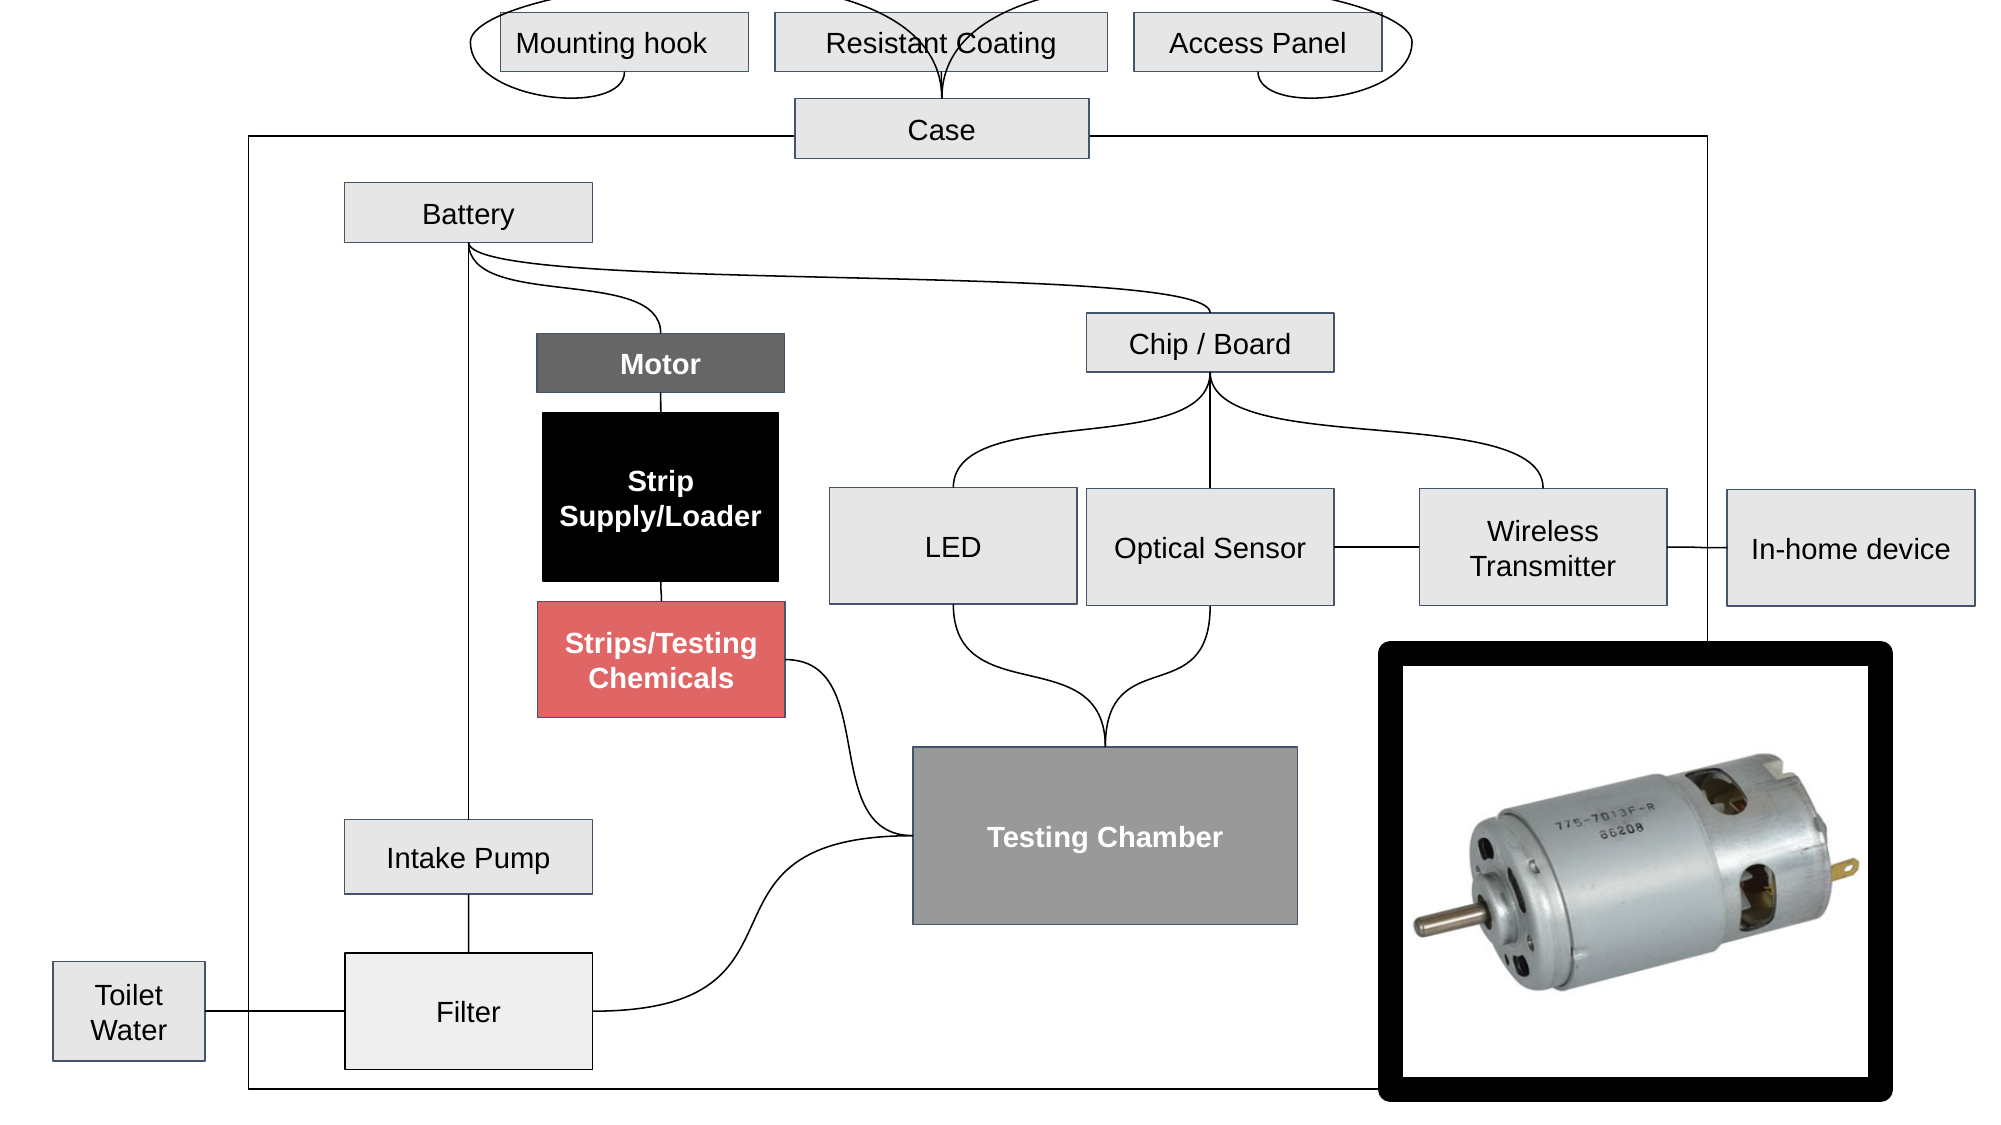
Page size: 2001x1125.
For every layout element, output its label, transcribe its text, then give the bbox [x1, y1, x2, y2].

text_box Access Panel [1134, 12, 1382, 72]
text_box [518, 191, 611, 385]
text_box Resistant Coating [948, 12, 1081, 72]
text_box Strips/Testing Chemicals [537, 601, 786, 718]
text_box In-home device [1727, 489, 1975, 606]
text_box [1318, 263, 1436, 597]
text_box [616, 271, 802, 657]
text_box Testing Chamber [918, 747, 1298, 925]
text_box Resistant Coating [880, 15, 936, 72]
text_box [957, 599, 1102, 752]
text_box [592, 835, 914, 1012]
text_box [248, 136, 798, 530]
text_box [784, 659, 914, 835]
text_box [248, 555, 1708, 1090]
text_box Optical Sensor [1086, 488, 1334, 606]
text_box [469, 540, 779, 835]
text_box Case [880, 98, 1081, 159]
text_box Motor [536, 333, 785, 393]
text_box Resistant Coating [881, 12, 1002, 72]
text_box Toilet Water [52, 961, 205, 1062]
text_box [1023, 301, 1140, 559]
text_box [880, 136, 1708, 546]
text_box Wireless Transmitter [1419, 488, 1667, 606]
text_box Battery [344, 182, 593, 243]
text_box Intake Pump [344, 819, 593, 894]
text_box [769, 0, 797, 244]
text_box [803, 0, 875, 649]
text_box Filter [344, 953, 593, 1070]
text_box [1086, 623, 1229, 730]
picture [1402, 665, 1869, 1077]
text_box [248, 540, 468, 1010]
text_box Strip Supply/Loader [542, 413, 779, 581]
text_box Mounting hook [500, 12, 749, 72]
text_box LED [880, 487, 1078, 604]
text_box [1086, 0, 1114, 244]
text_box Chip / Board [1145, 312, 1313, 372]
